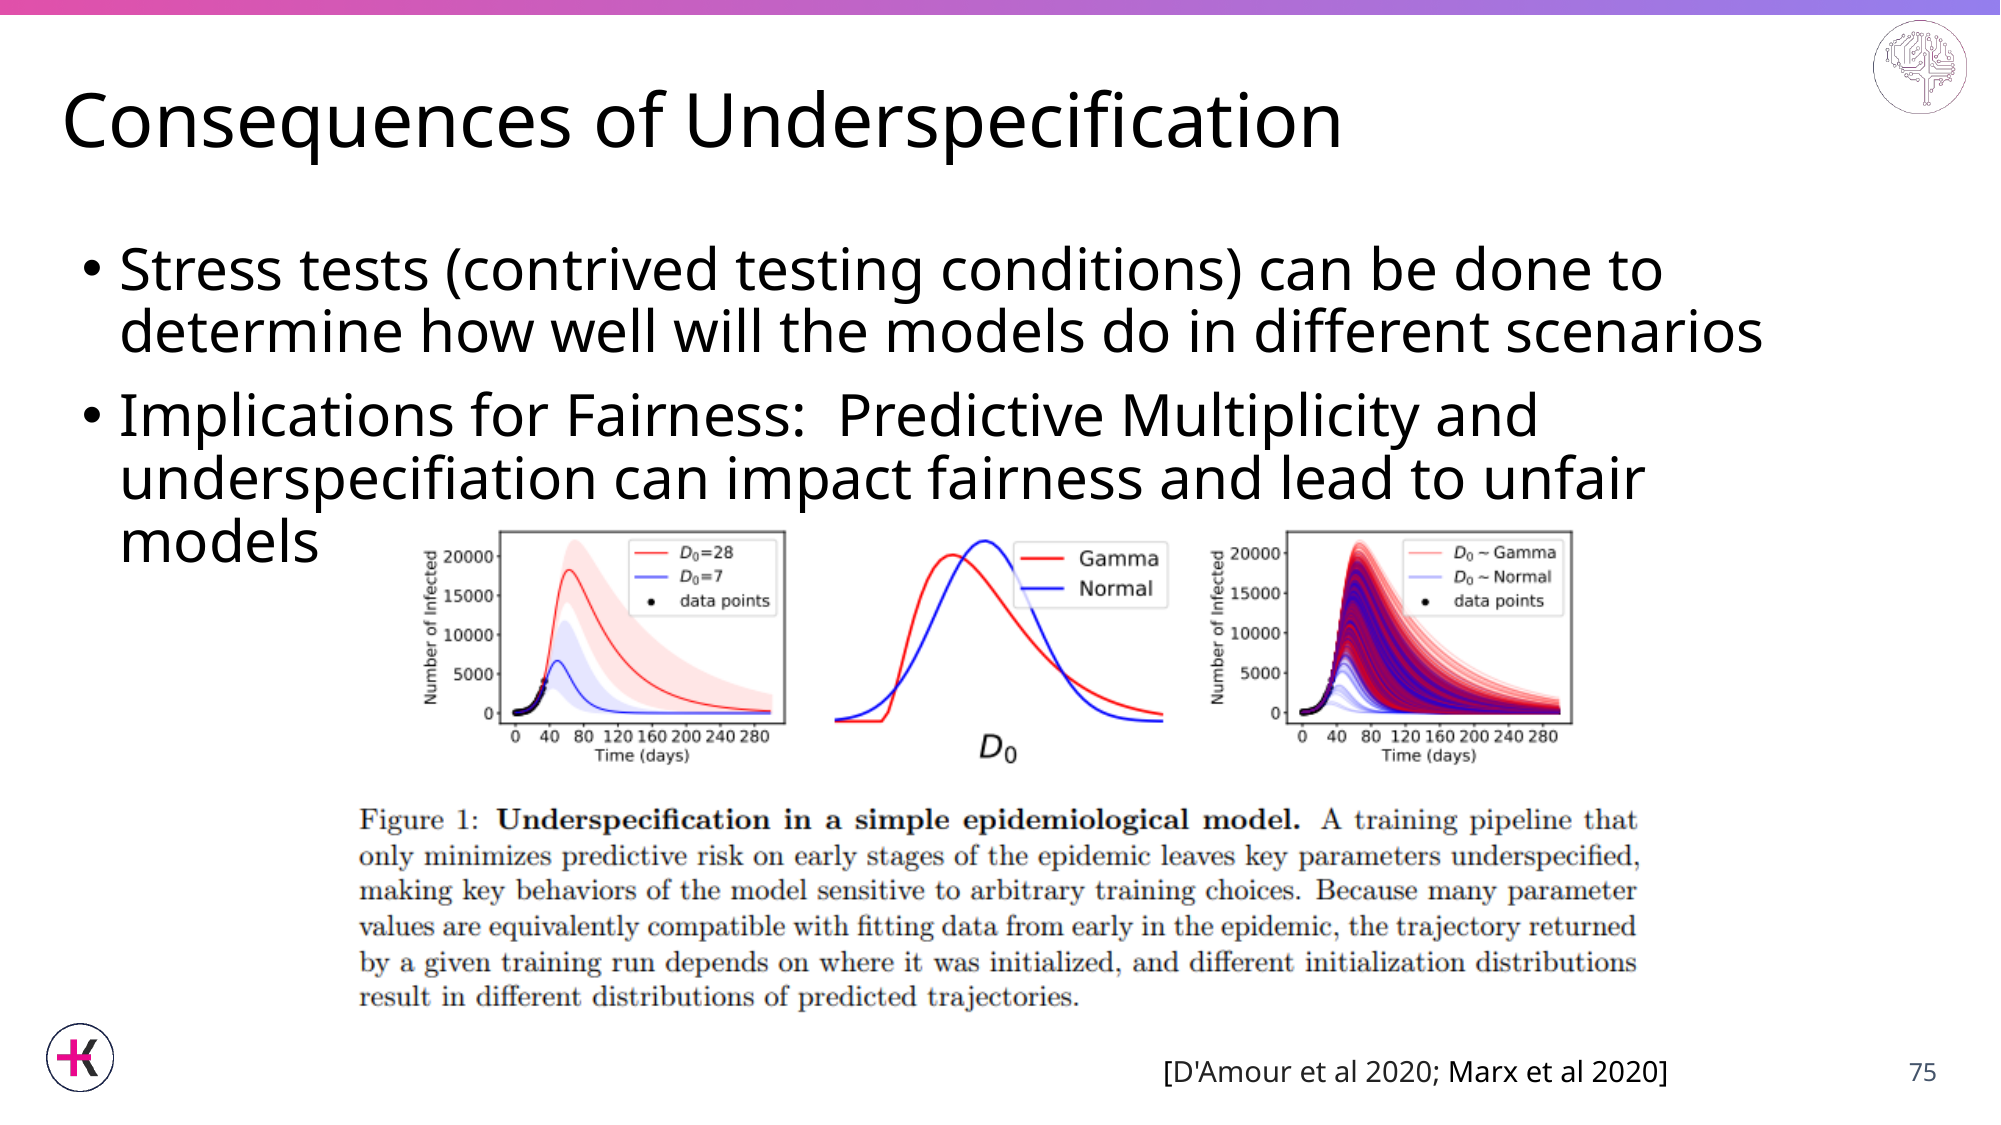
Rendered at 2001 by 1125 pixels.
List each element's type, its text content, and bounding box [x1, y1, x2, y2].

text_box Stress tests (contrived testing conditions) can be done to determine how well will the models do in different scenarios Implications for Fairness: Predictive Multiplicity and underspecifiation can impact fairness and lead to unfair models [67, 232, 1805, 1017]
picture [350, 521, 1650, 1017]
text_box [D'Amour et al 2020; Marx et al 2020] [1148, 1045, 1684, 1096]
title Consequences of Underspecification [46, 15, 1772, 233]
picture [0, 0, 2000, 15]
picture [46, 1023, 114, 1092]
picture [1873, 20, 1967, 114]
